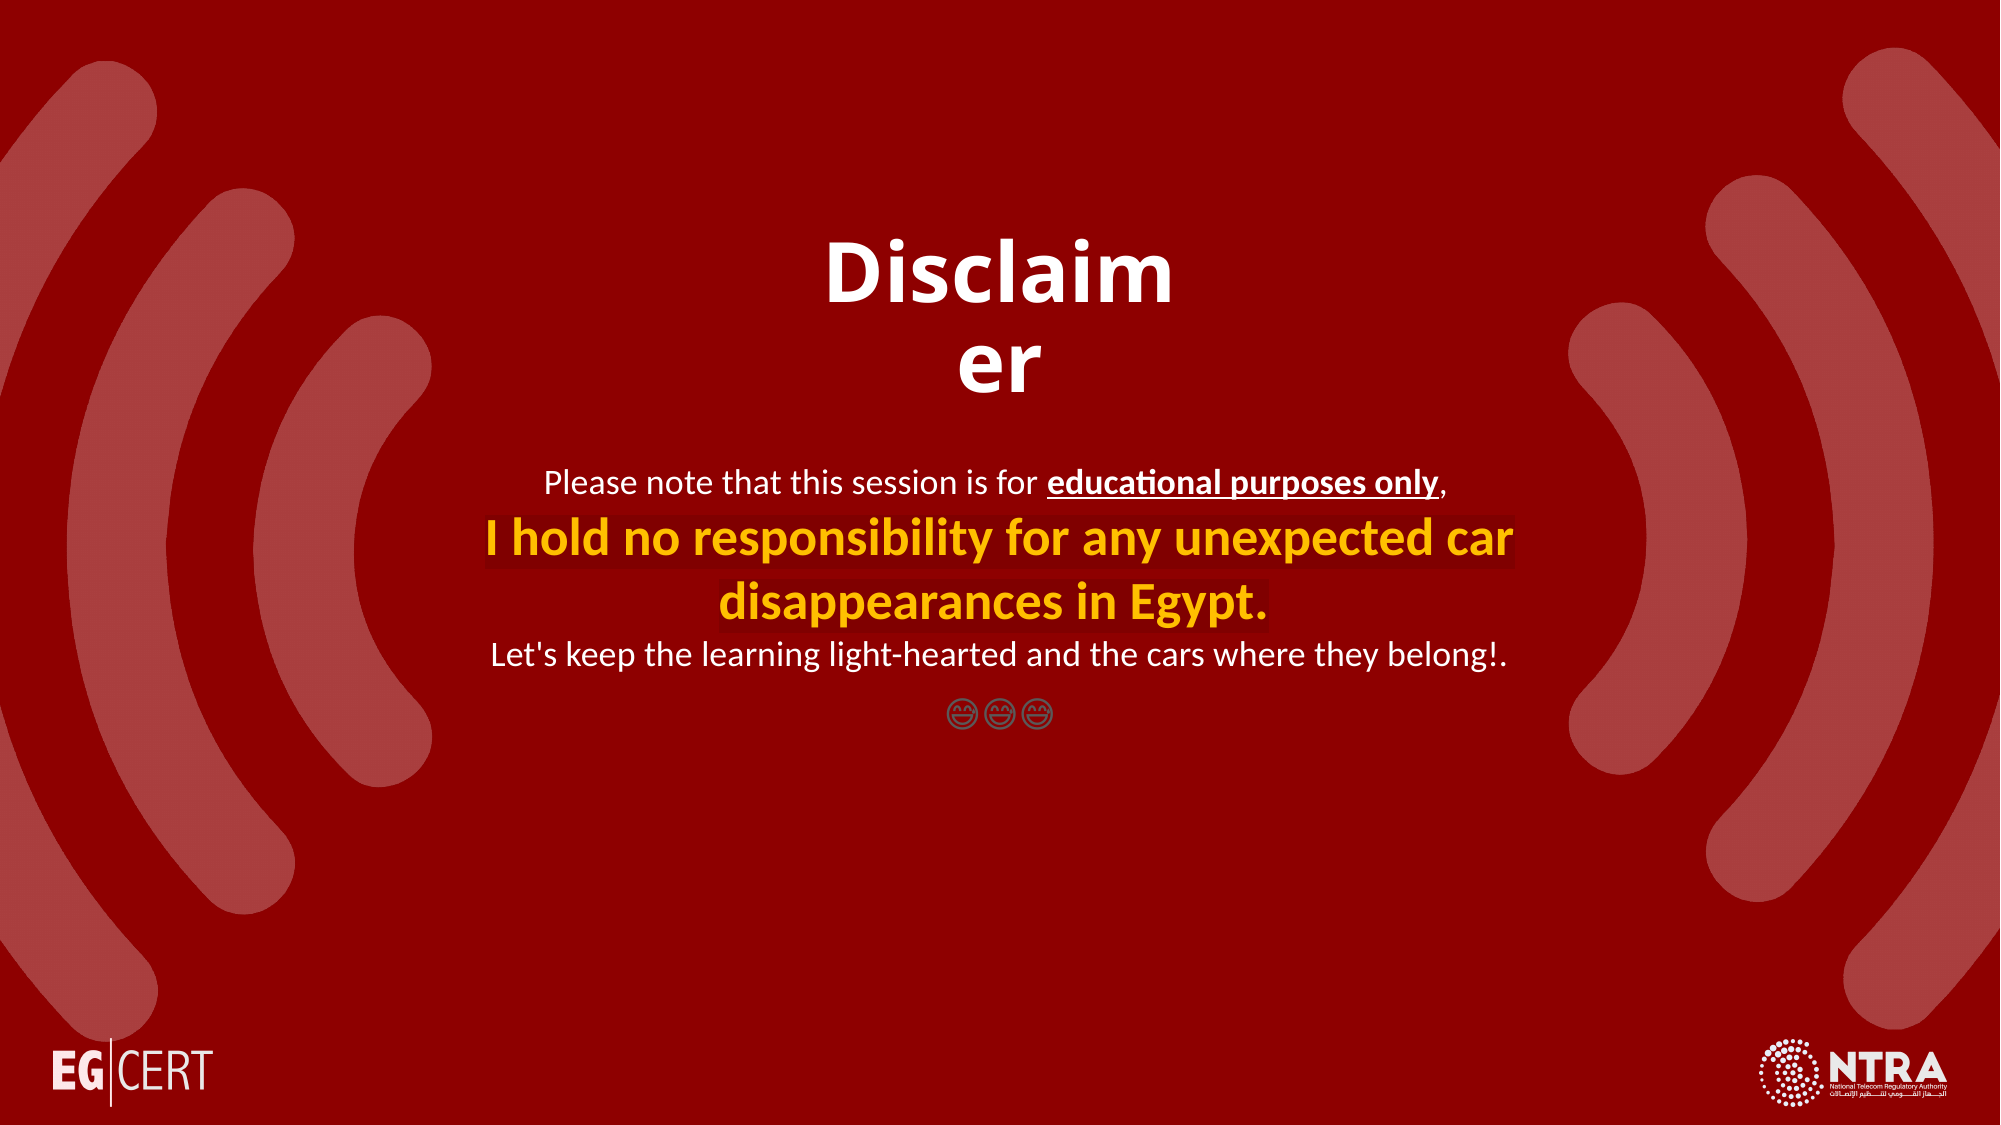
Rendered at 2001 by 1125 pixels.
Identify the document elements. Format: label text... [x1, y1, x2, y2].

title Disclaimer [799, 306, 1201, 418]
picture [0, 31, 537, 1108]
subtitle Please note that this session is for educational purposes only, I hold no responsibility for any unexpected car disappearances in Egypt. Let's keep the learning light-hearted and the cars where they belong!. 😅😅😅 [484, 451, 1515, 744]
picture [1450, 18, 2000, 1108]
